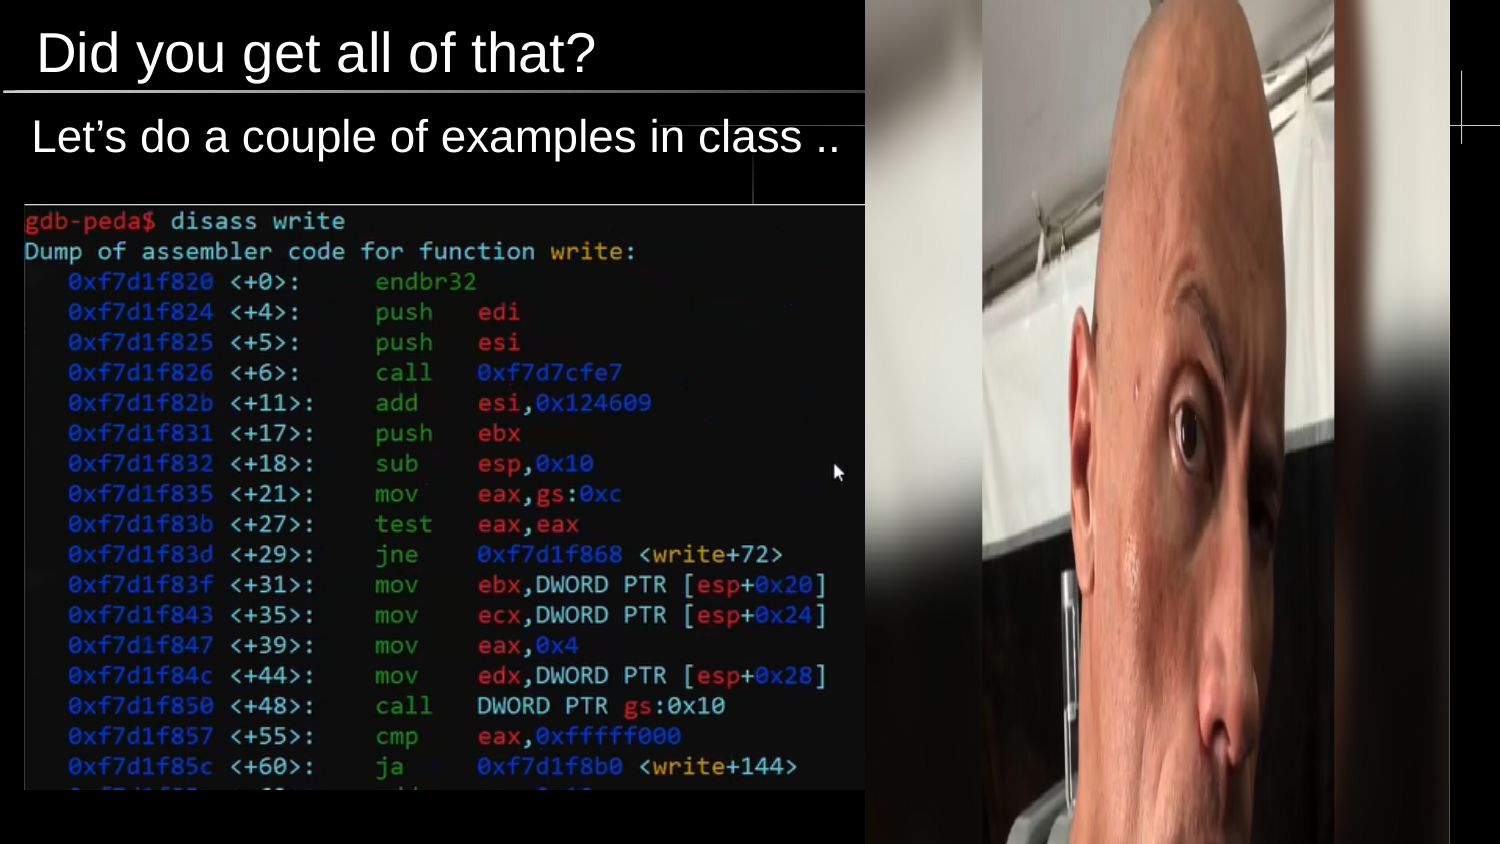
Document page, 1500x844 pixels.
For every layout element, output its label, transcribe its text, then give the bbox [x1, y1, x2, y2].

list Let’s do a couple of examples in class .. [31, 117, 860, 180]
text_box Did you get all of that? [21, 1, 860, 117]
picture [24, 0, 1451, 844]
